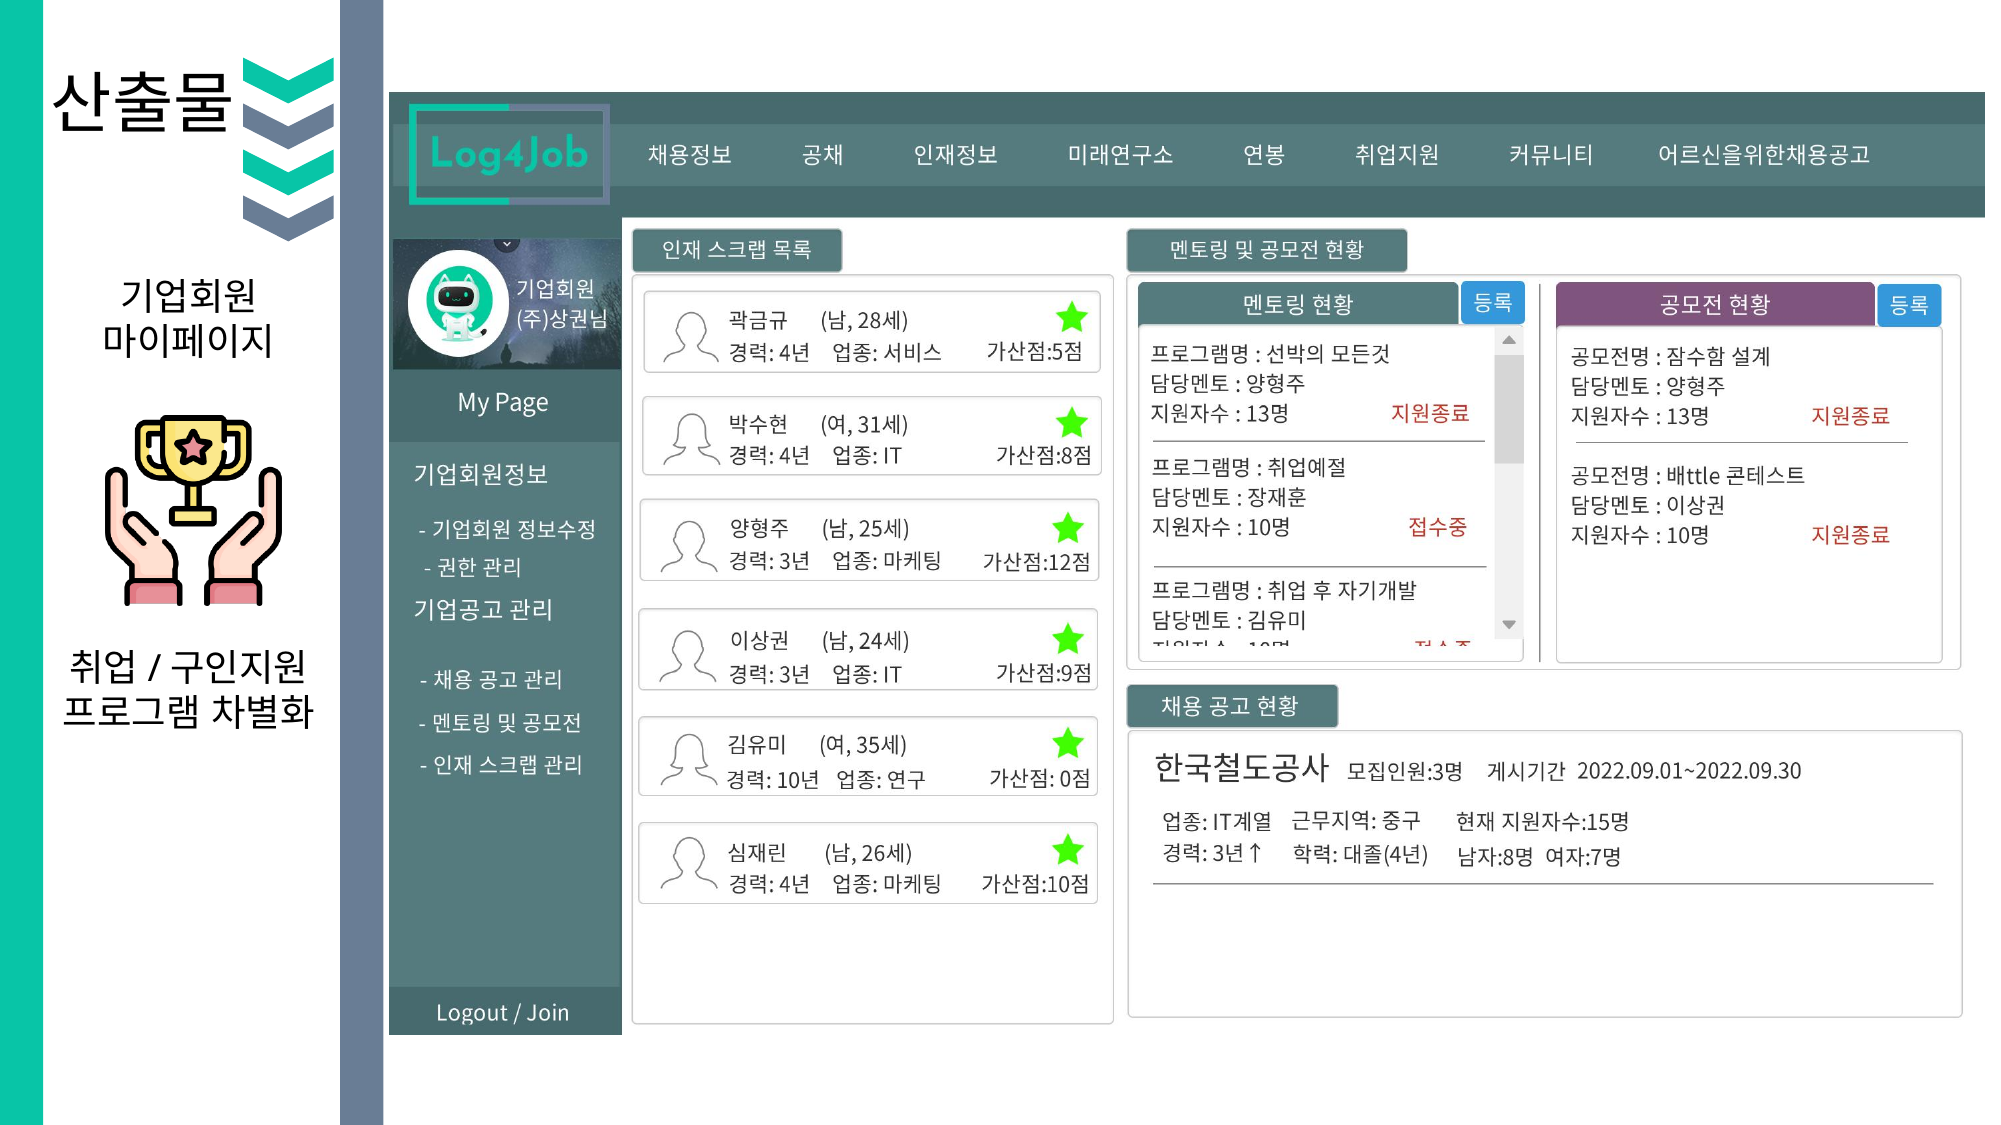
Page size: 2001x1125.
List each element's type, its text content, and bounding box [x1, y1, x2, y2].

text_box 기업회원 마이페이지 [88, 265, 291, 371]
text_box 산출물 [44, 53, 250, 149]
text_box [339, 0, 384, 1125]
picture [389, 89, 1985, 1035]
text_box [0, 0, 44, 1125]
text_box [196, 104, 381, 195]
text_box 취업/구인지원 프로그램 차별화 [48, 636, 330, 742]
picture [97, 415, 289, 606]
